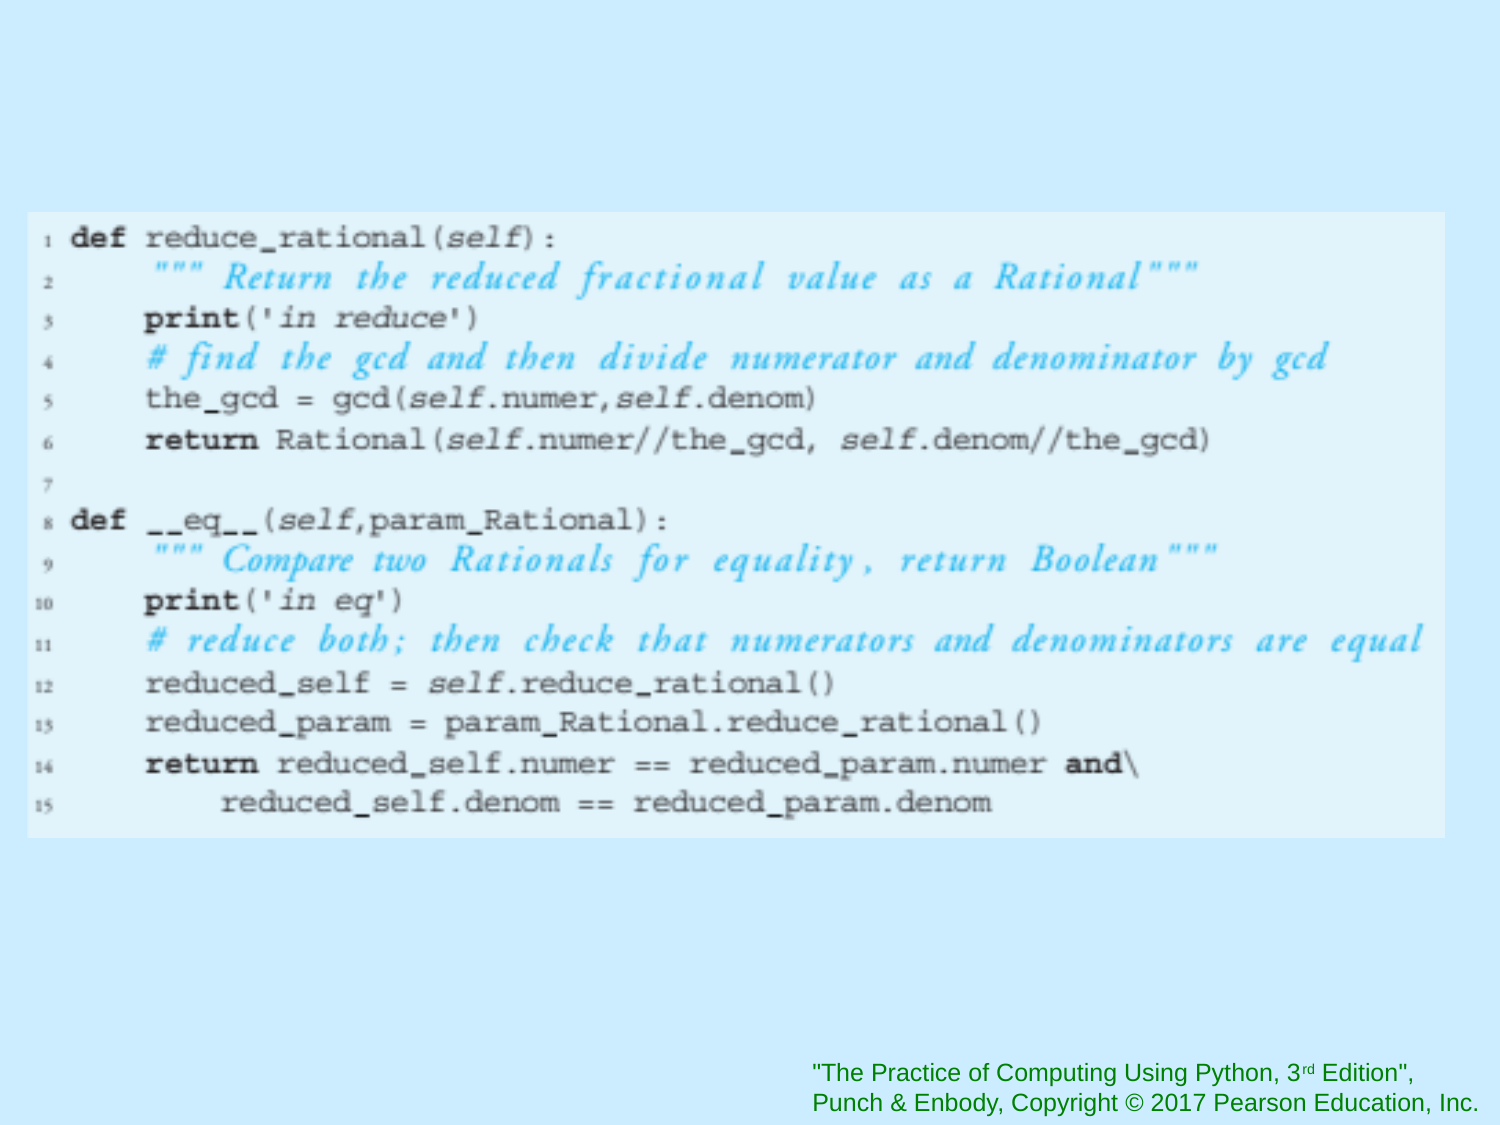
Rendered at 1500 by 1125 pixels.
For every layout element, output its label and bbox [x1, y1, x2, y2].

list [26, 212, 1446, 838]
